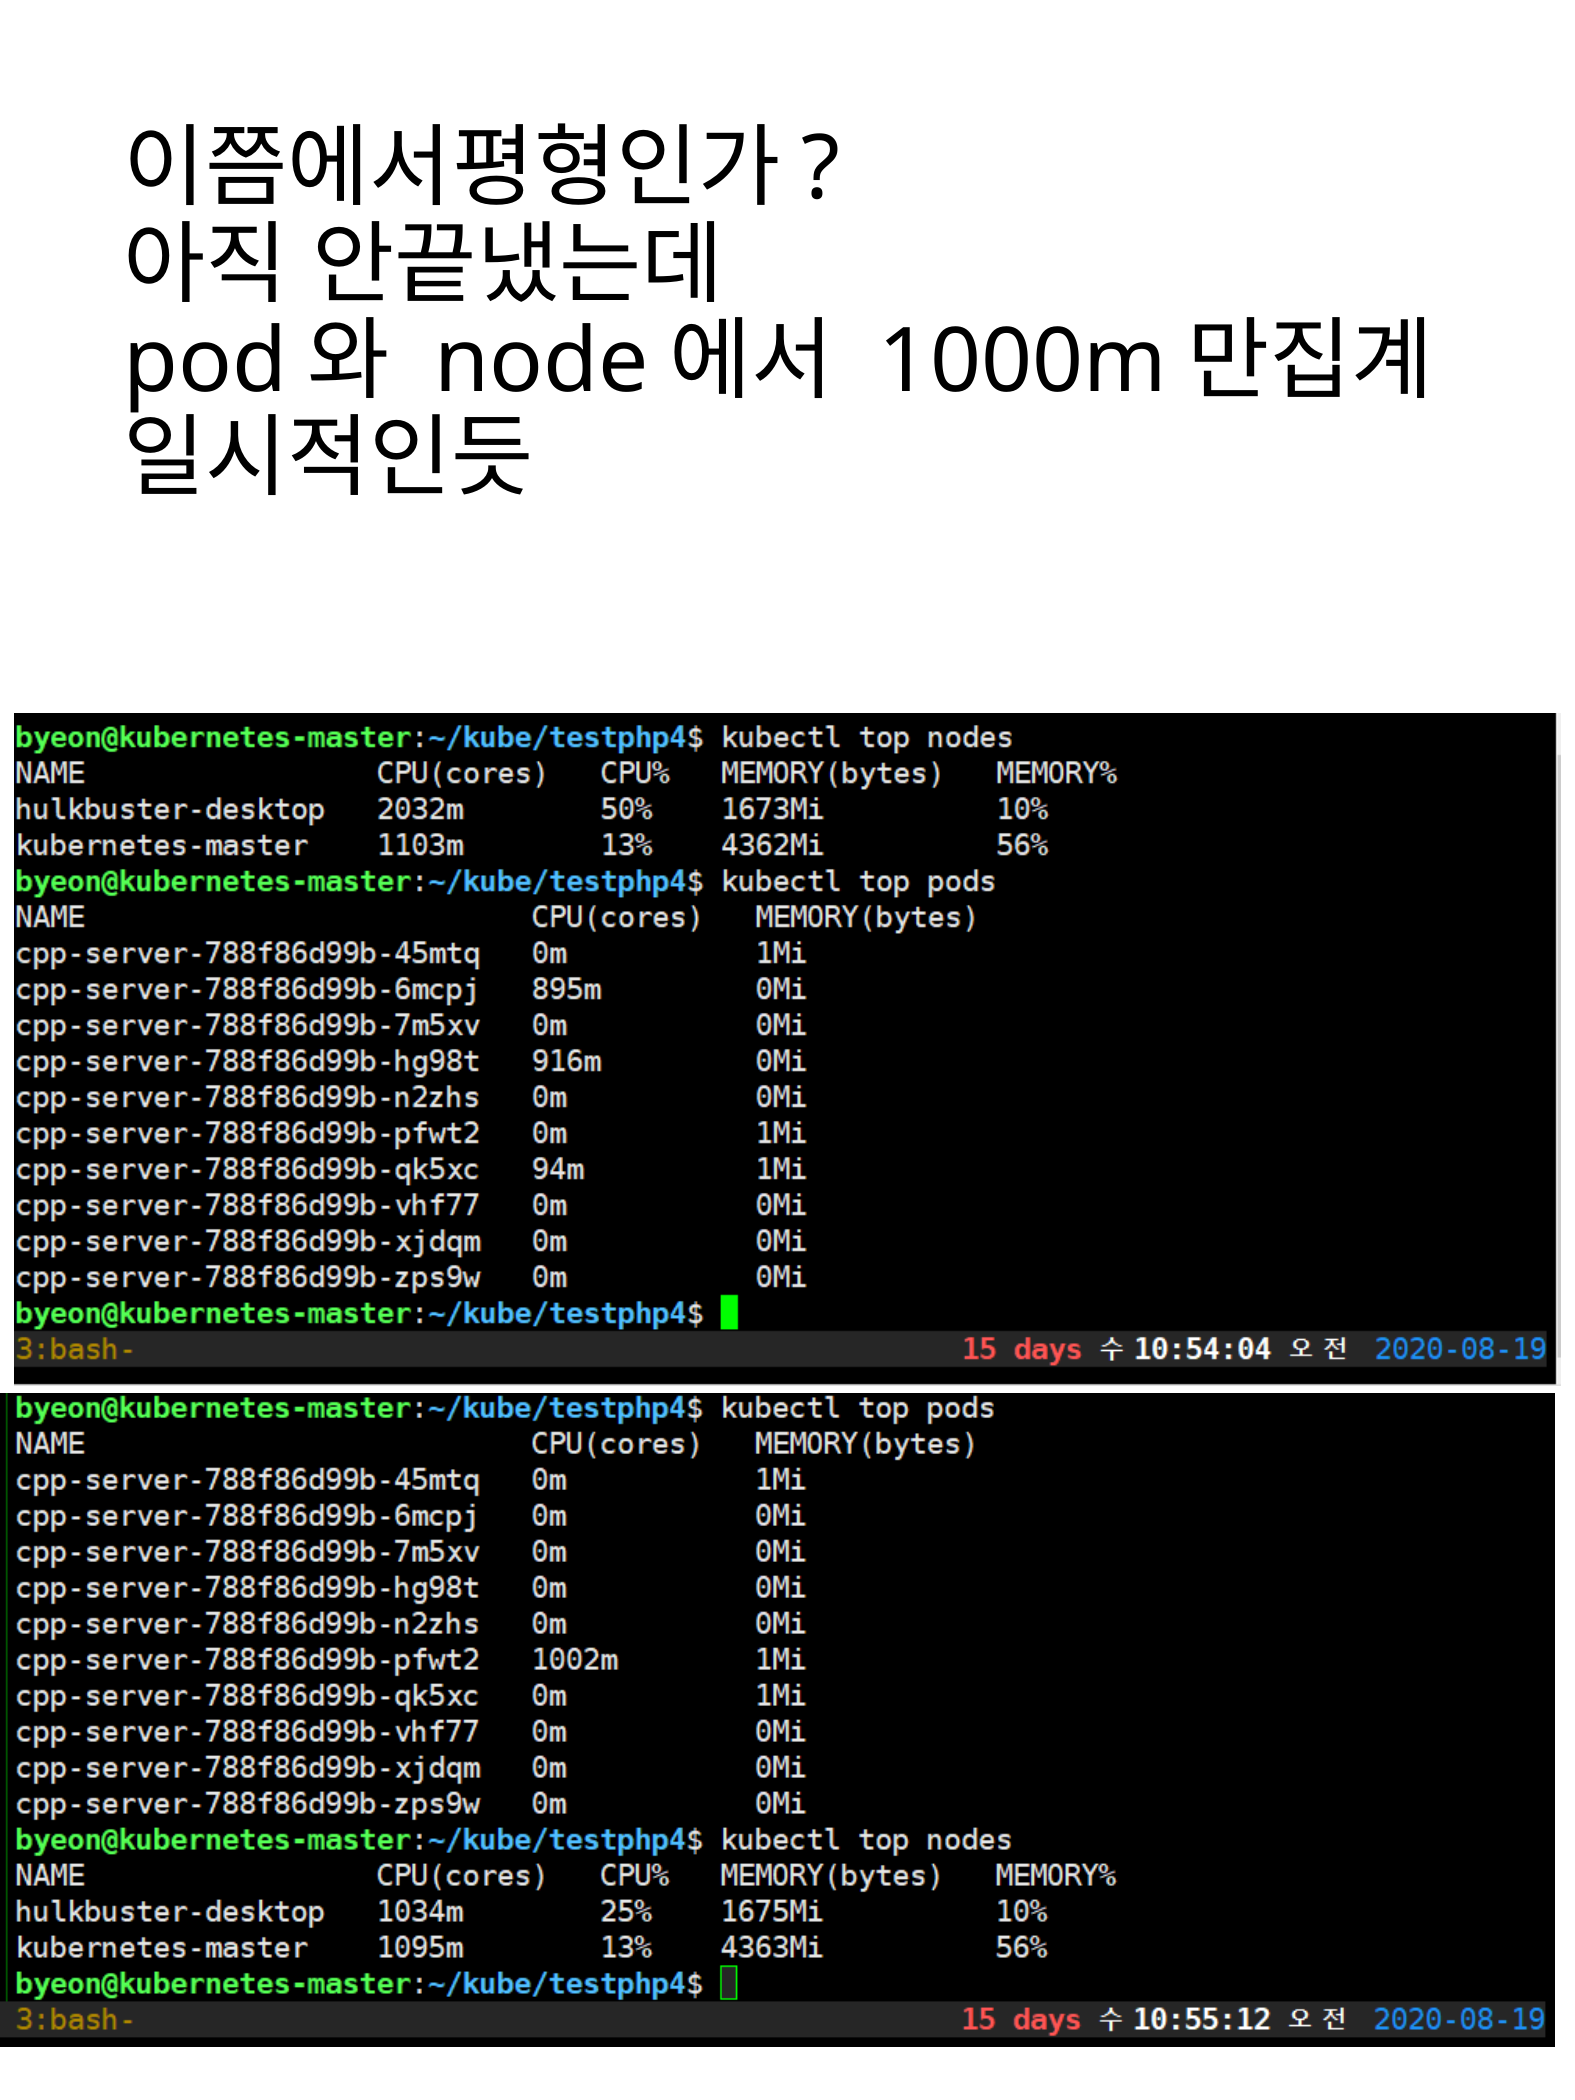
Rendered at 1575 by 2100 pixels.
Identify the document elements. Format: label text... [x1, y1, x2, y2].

picture [0, 1393, 1555, 2047]
title 이쯤에서평형인가? 아직 안끝냈는데 pod와 node에서 1000m만집계 일시적인듯 [108, 111, 1467, 518]
picture [14, 713, 1561, 1386]
